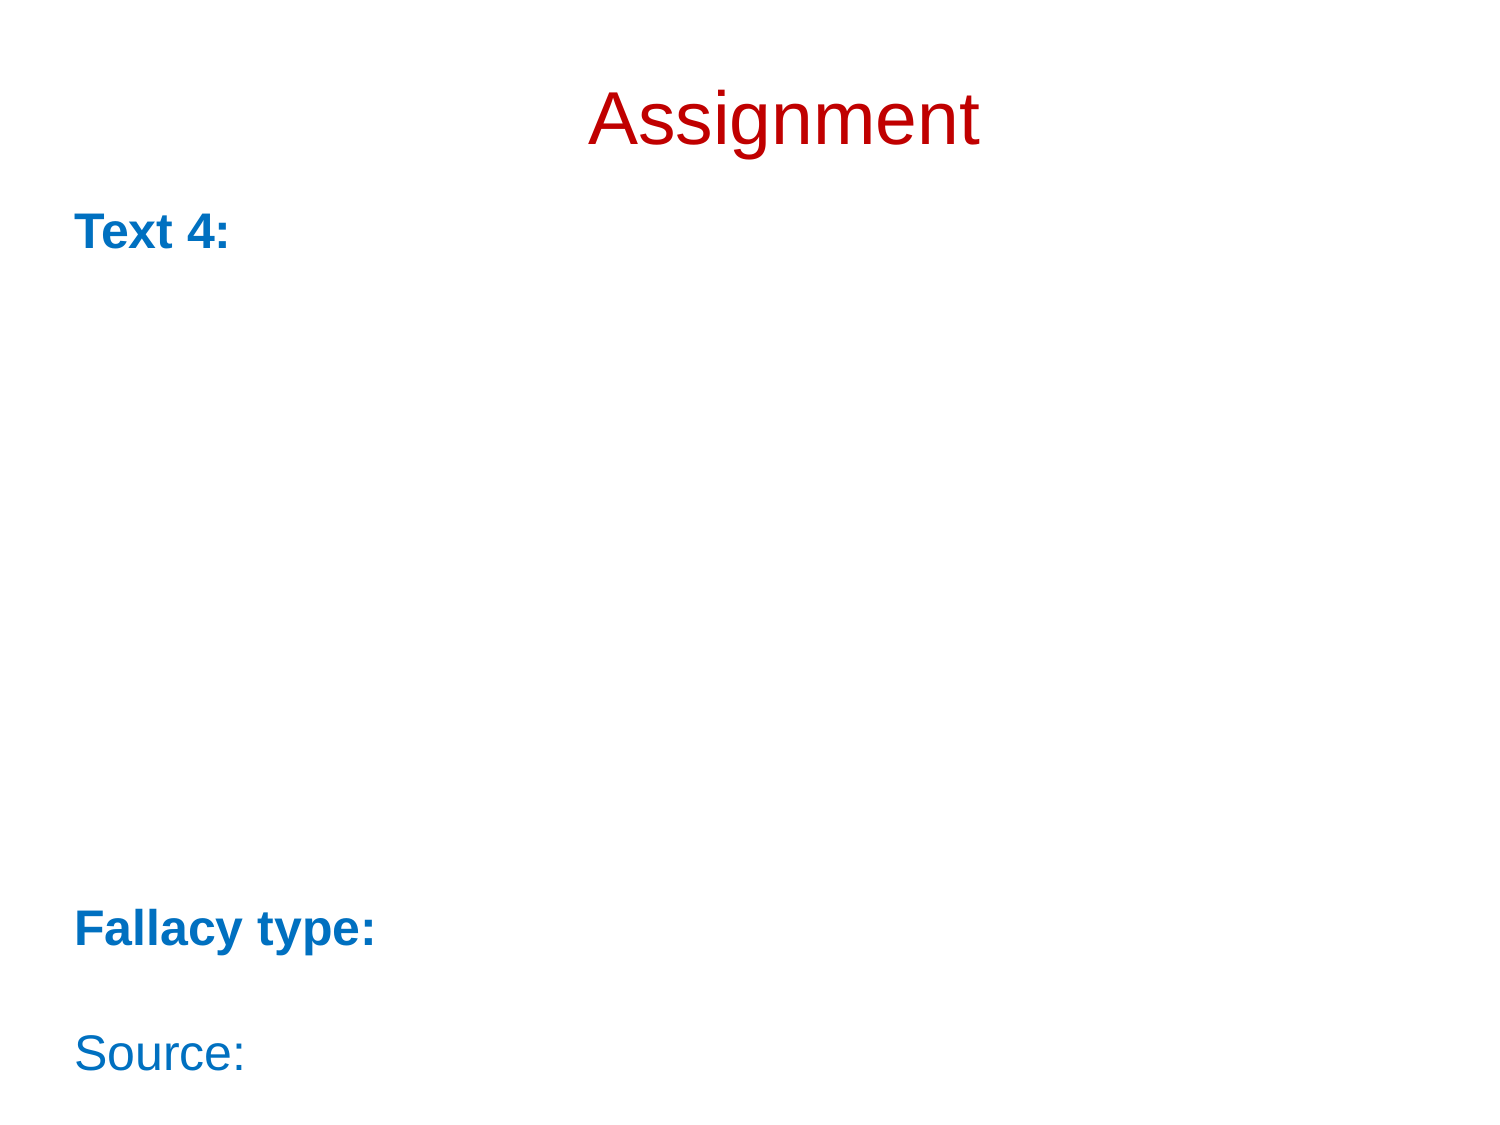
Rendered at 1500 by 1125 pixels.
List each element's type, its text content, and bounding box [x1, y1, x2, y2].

title Assignment [125, 55, 1444, 175]
text_box Source: [59, 1013, 403, 1088]
list Text 4: [59, 190, 1460, 316]
text_box Fallacy type: [59, 887, 1460, 1013]
